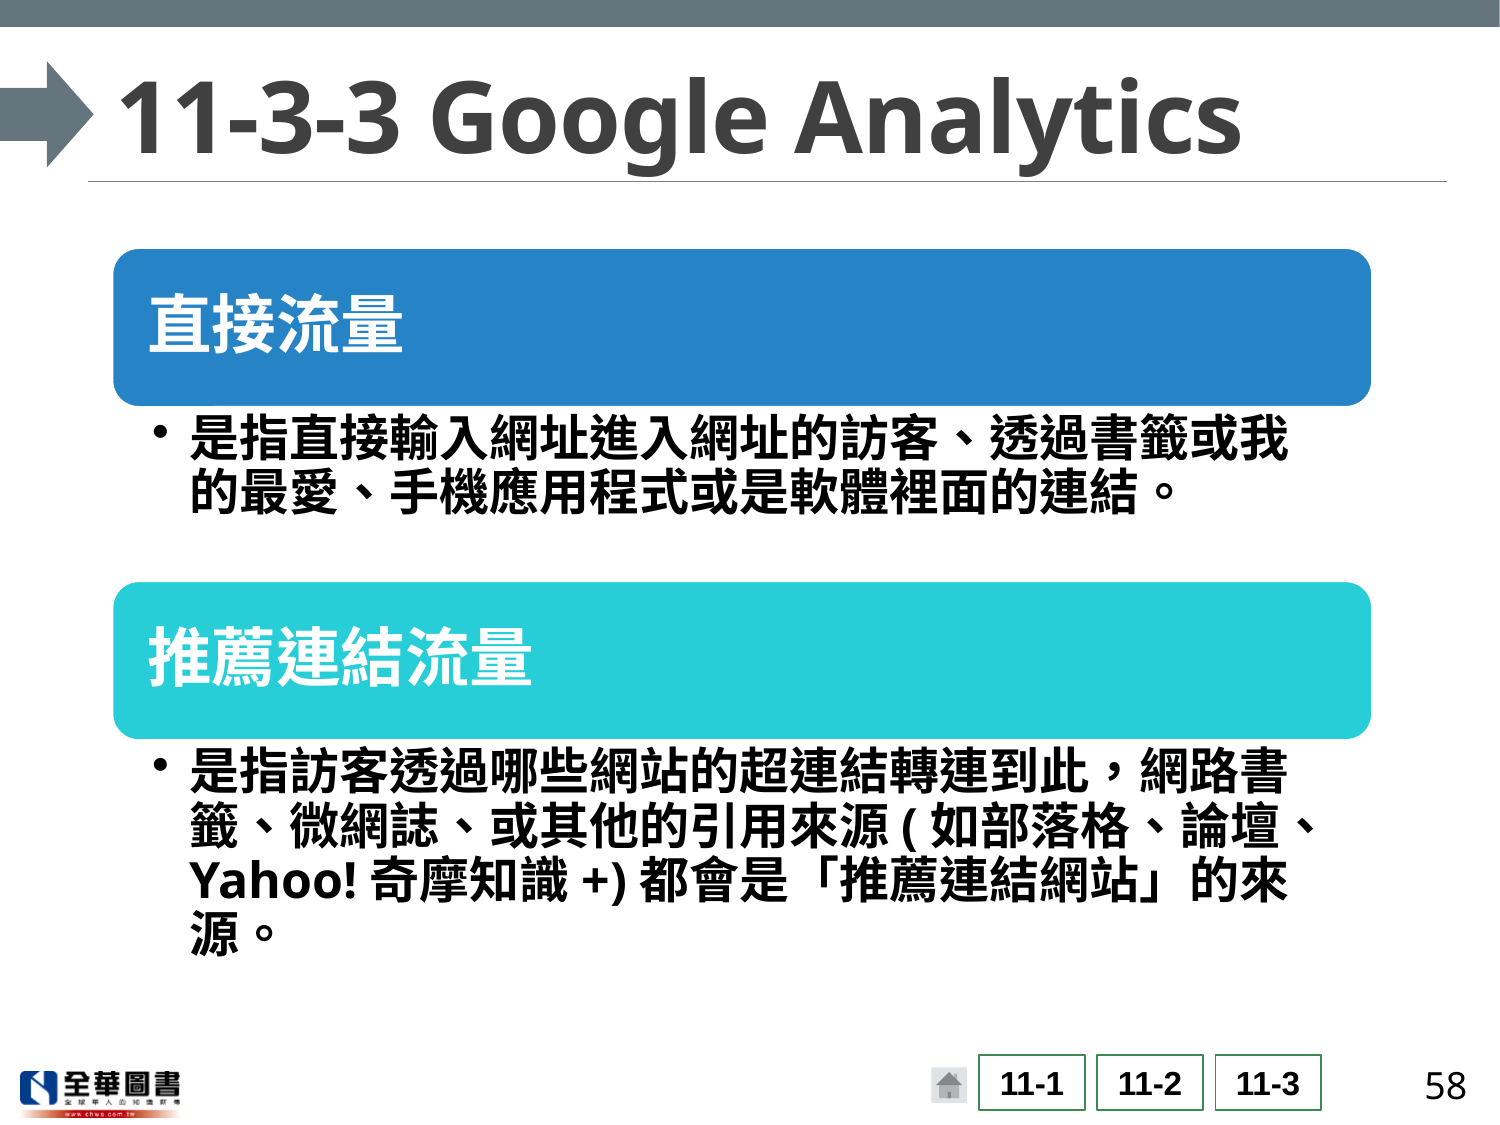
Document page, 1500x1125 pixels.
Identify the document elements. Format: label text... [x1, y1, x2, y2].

picture [20, 1071, 180, 1118]
title 11-3-3 Google Analytics [100, 47, 1447, 182]
slide_number 58 [1320, 1057, 1483, 1118]
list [111, 212, 1373, 1024]
